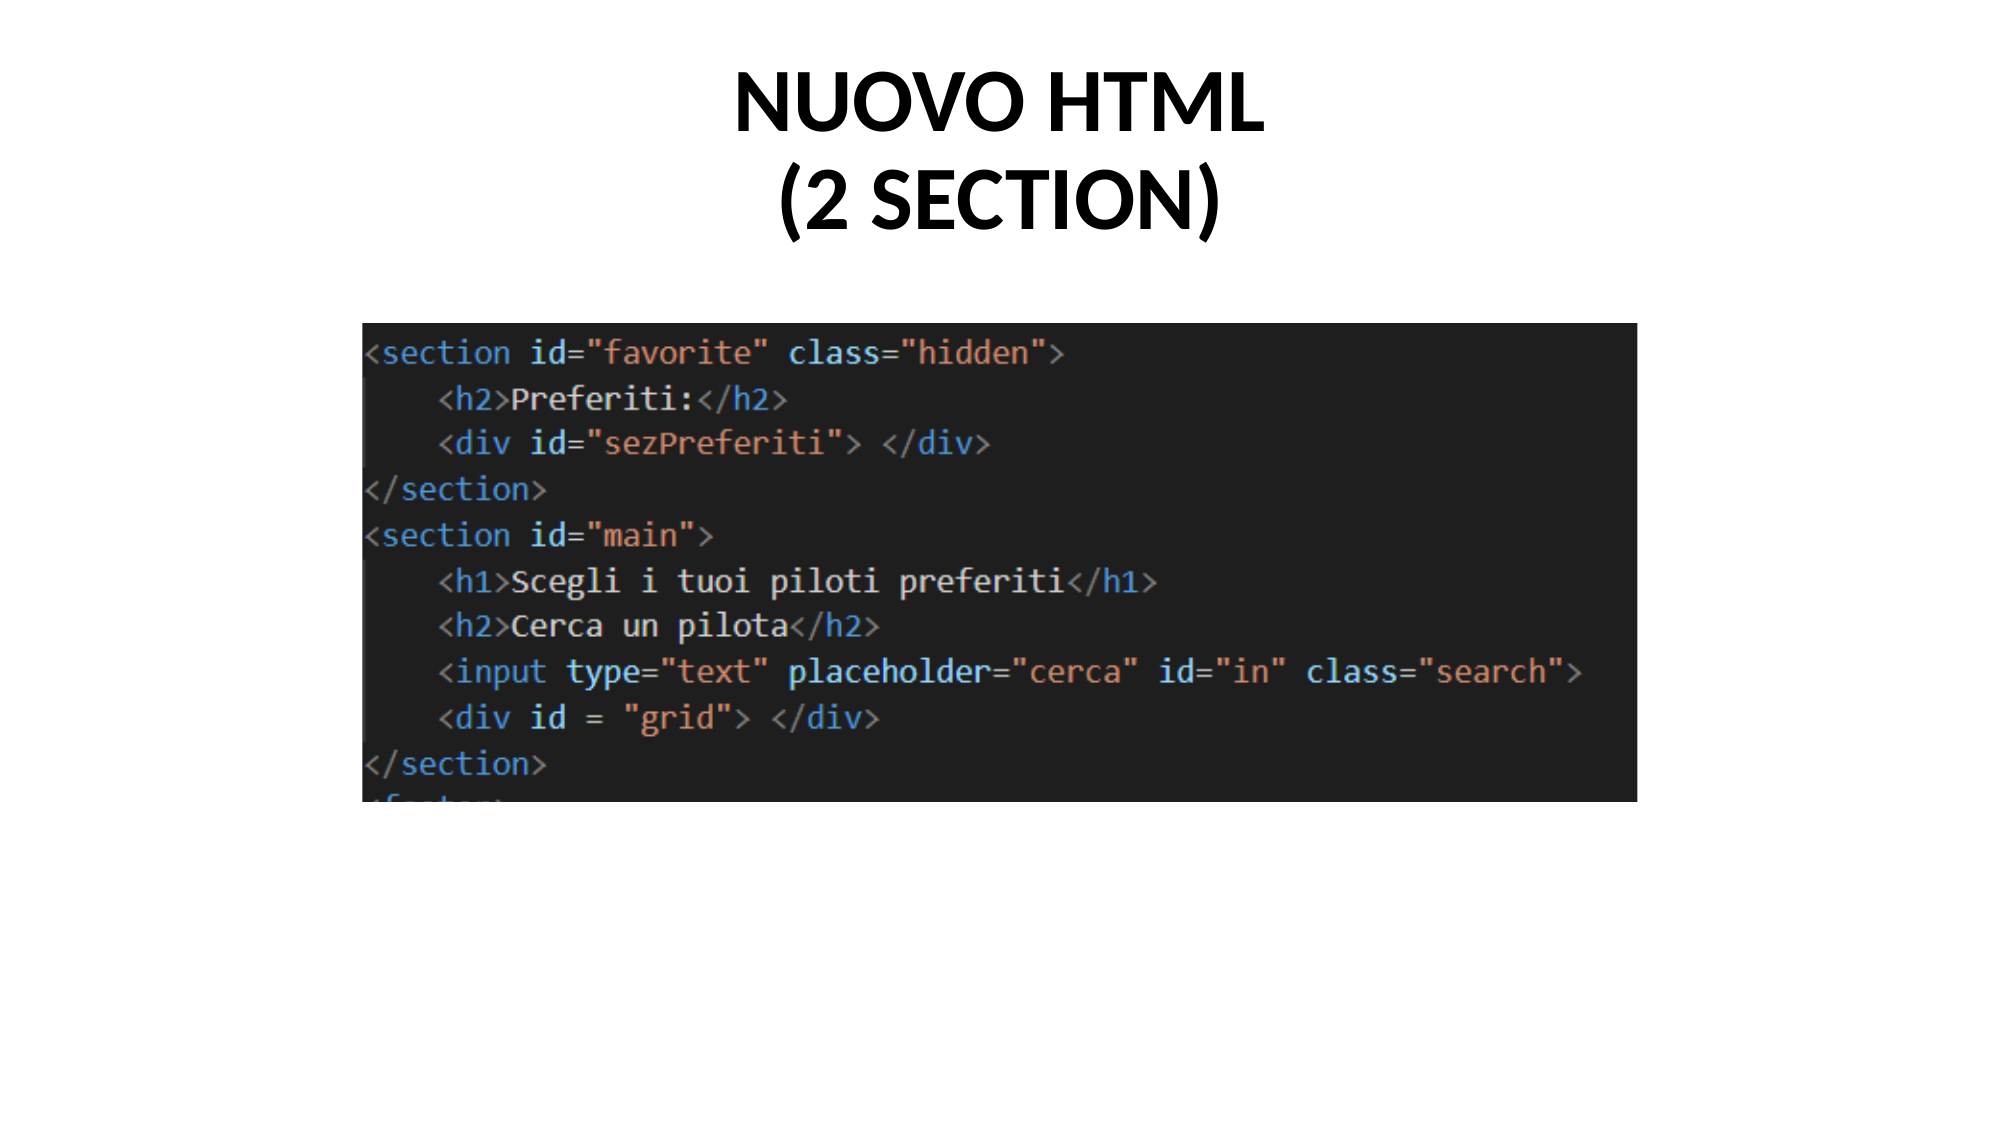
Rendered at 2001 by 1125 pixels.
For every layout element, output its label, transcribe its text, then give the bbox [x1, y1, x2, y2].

picture [362, 323, 1638, 802]
title NUOVO HTML (2 SECTION) [589, 45, 1411, 257]
